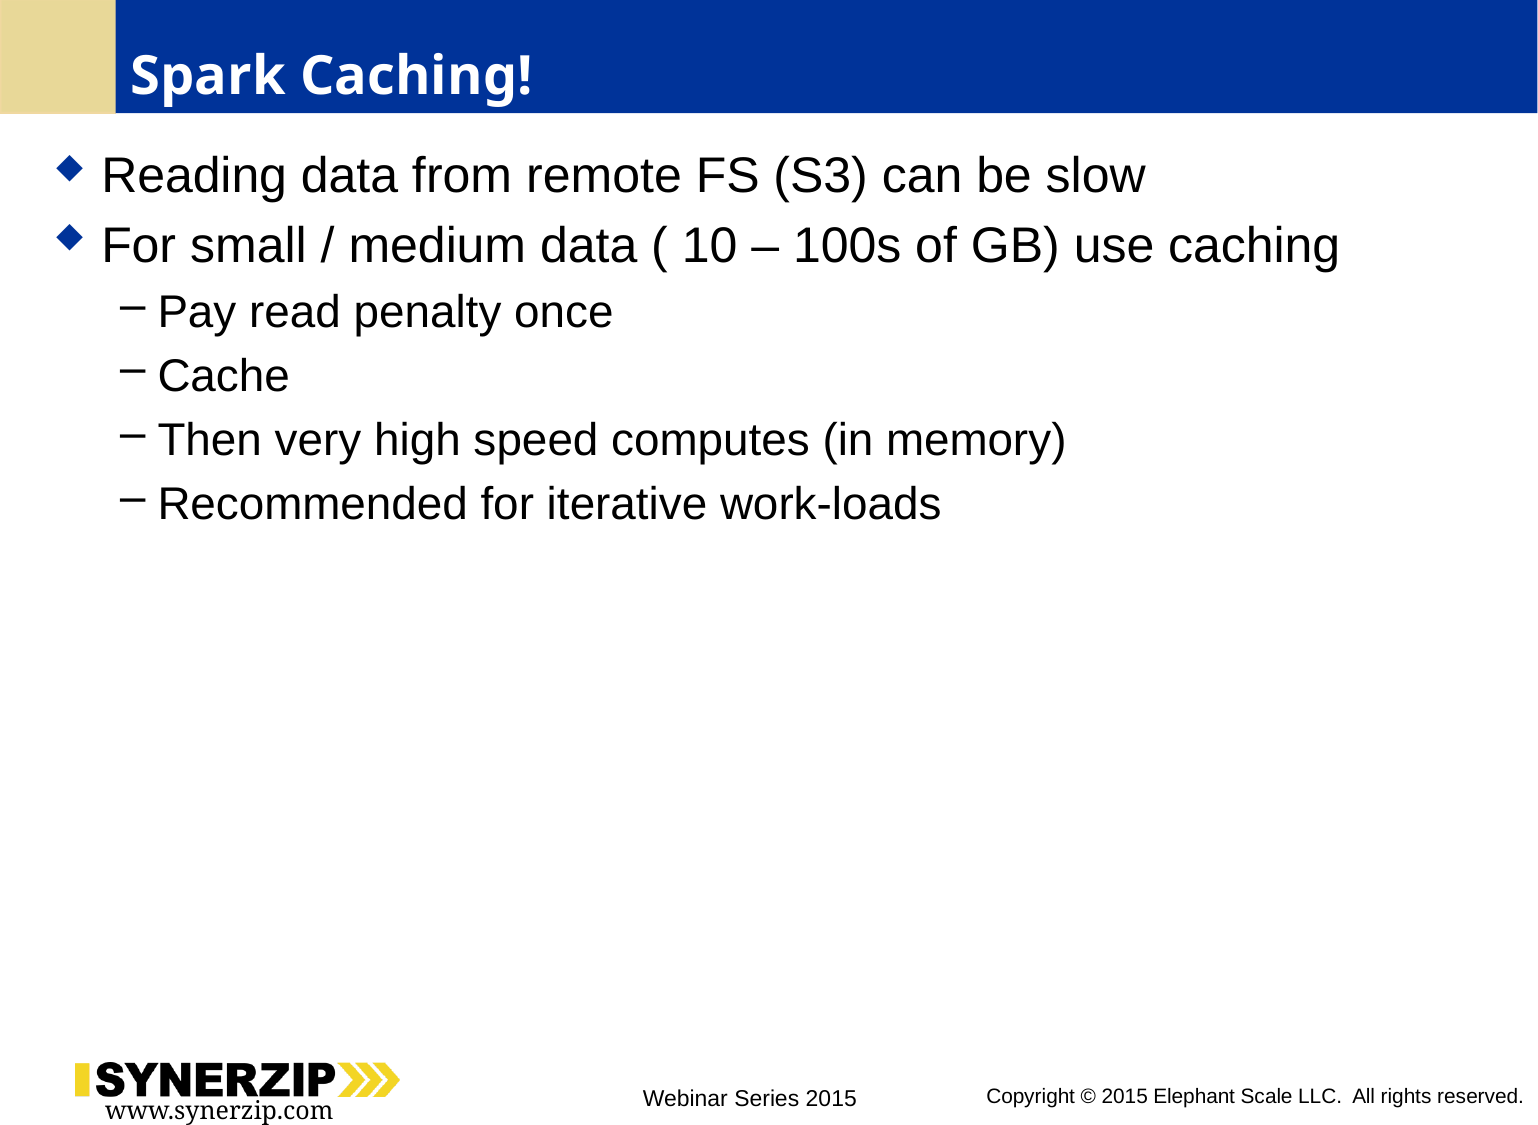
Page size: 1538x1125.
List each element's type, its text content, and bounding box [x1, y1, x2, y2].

title Spark Caching! [115, 0, 1538, 114]
picture [0, 0, 115, 114]
picture [75, 1062, 400, 1097]
list Reading data from remote FS (S3) can be slow For small / medium data ( 10 – 100s of GB) use caching Pay read penalty once Cache Then very high speed computes (in memory) Recommended for iterative work-loads [38, 134, 1500, 1061]
